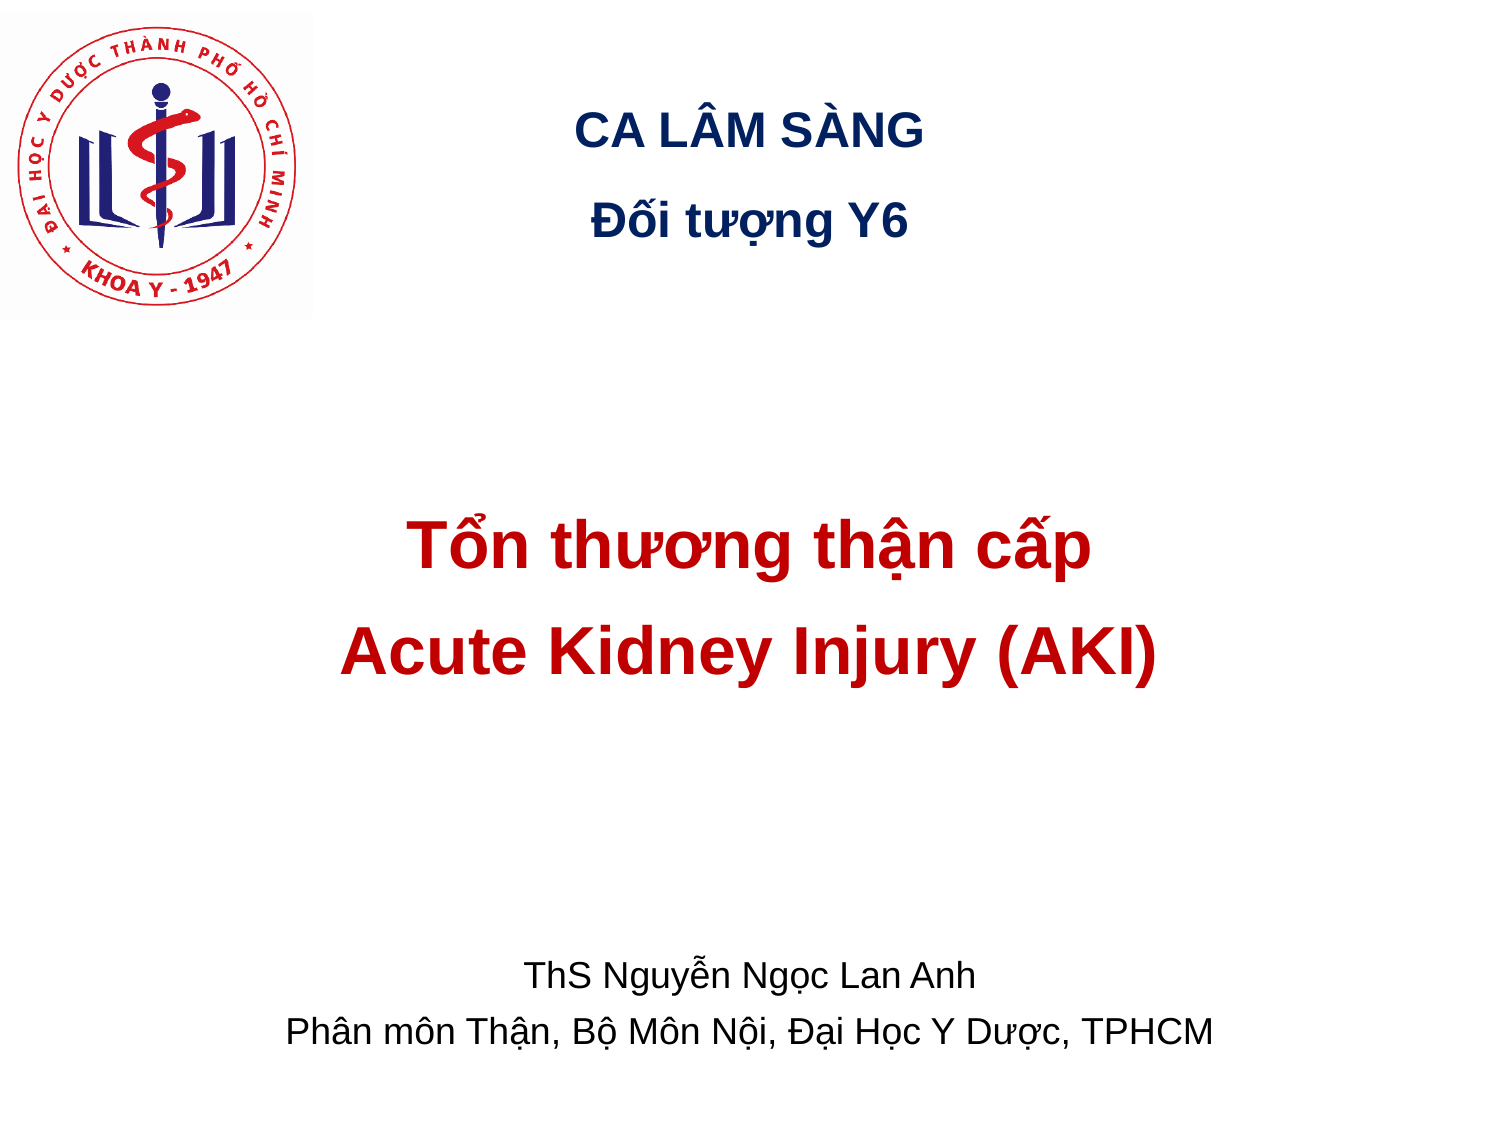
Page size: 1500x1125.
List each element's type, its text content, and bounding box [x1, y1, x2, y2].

subtitle ThS Nguyễn Ngọc Lan Anh Phân môn Thận, Bộ Môn Nội, Đại Học Y Dược, TPHCM [243, 948, 1257, 1066]
title Tổn thương thận cấp Acute Kidney Injury (AKI) [187, 464, 1313, 696]
text_box CA LÂM SÀNG Đối tượng Y6 [478, 59, 1021, 255]
picture [0, 13, 313, 320]
